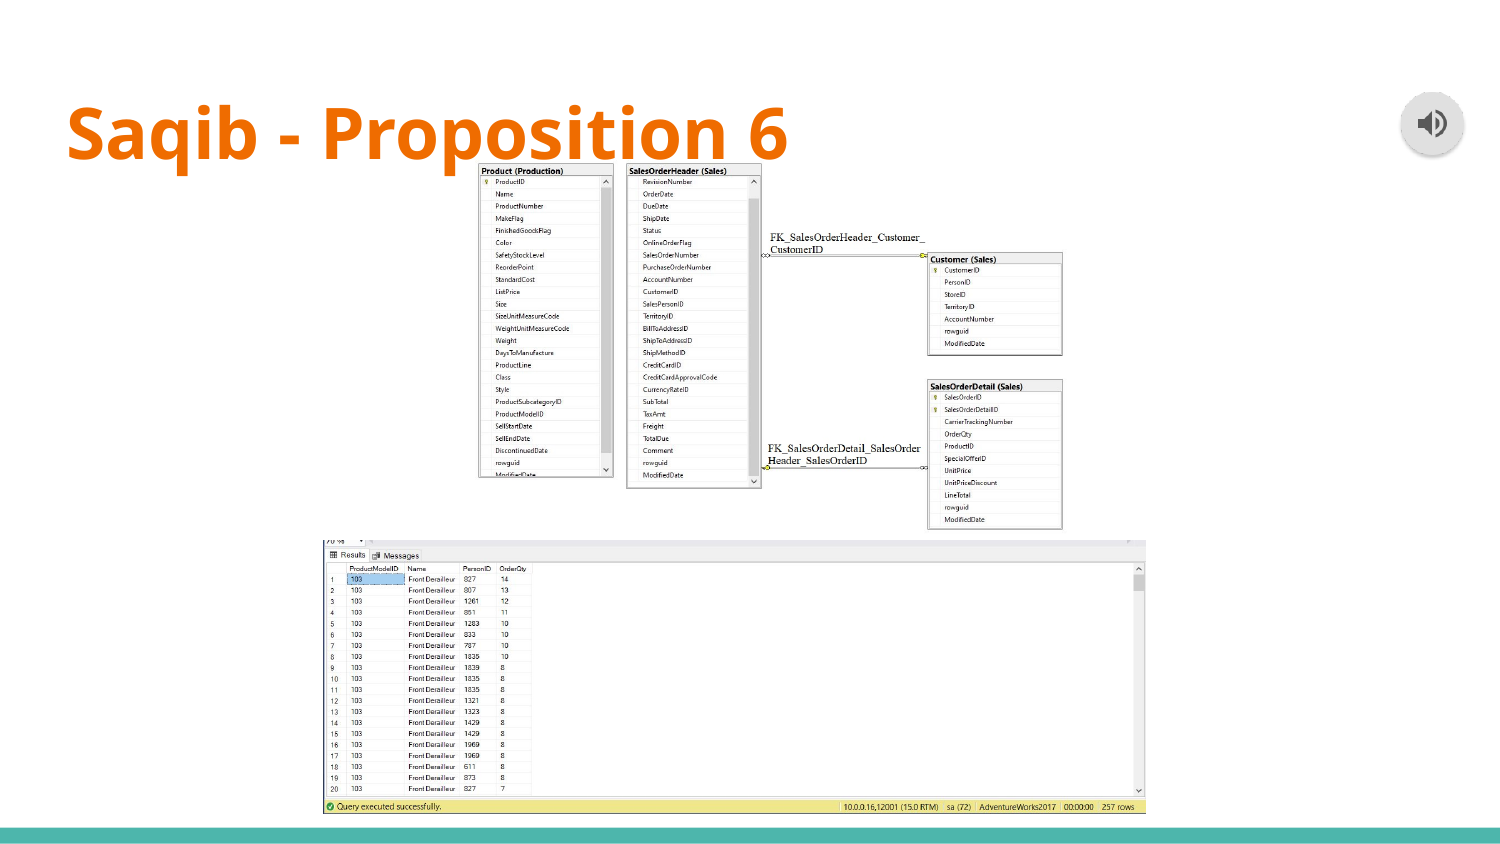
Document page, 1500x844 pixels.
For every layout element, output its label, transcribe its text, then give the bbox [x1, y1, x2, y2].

picture [1394, 85, 1470, 161]
title Saqib - Proposition 6 [51, 72, 1449, 189]
picture [323, 160, 1146, 814]
